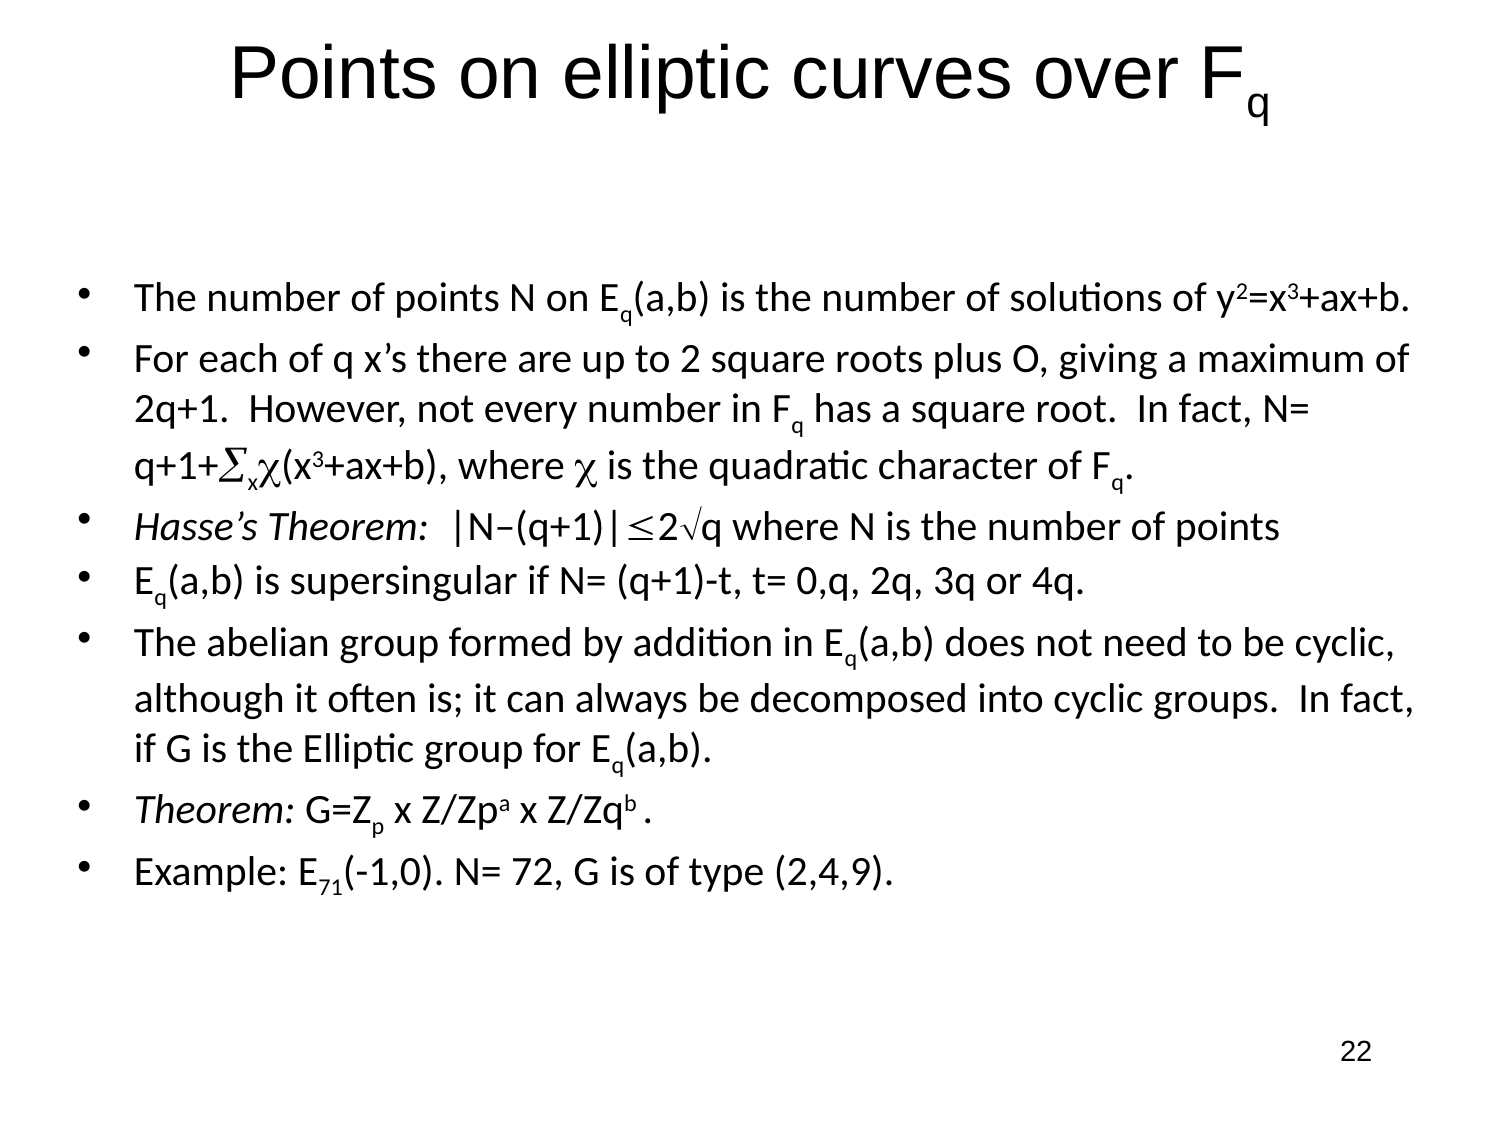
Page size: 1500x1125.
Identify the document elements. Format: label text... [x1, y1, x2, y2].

title Points on elliptic curves over Fq [112, 12, 1388, 138]
slide_number 22 [1074, 1024, 1388, 1101]
list The number of points N on Eq(a,b) is the number of solutions of y2=x3+ax+b. For each of q x’s there are up to 2 square roots plus O, giving a maximum of 2q+1. However, not every number in Fq has a square root. In fact, N= q+1+x(x3+ax+b), where  is the quadratic character of Fq. Hasse’s Theorem: |N–(q+1)|2q where N is the number of points Eq(a,b) is supersingular if N= (q+1)-t, t= 0,q, 2q, 3q or 4q. The abelian group formed by addition in Eq(a,b) does not need to be cyclic, although it often is; it can always be decomposed into cyclic groups. In fact, if G is the Elliptic group for Eq(a,b). Theorem: G=Zp x Z/Zpa x Z/Zqb . Example: E71(-1,0). N= 72, G is of type (2,4,9). [62, 262, 1451, 951]
